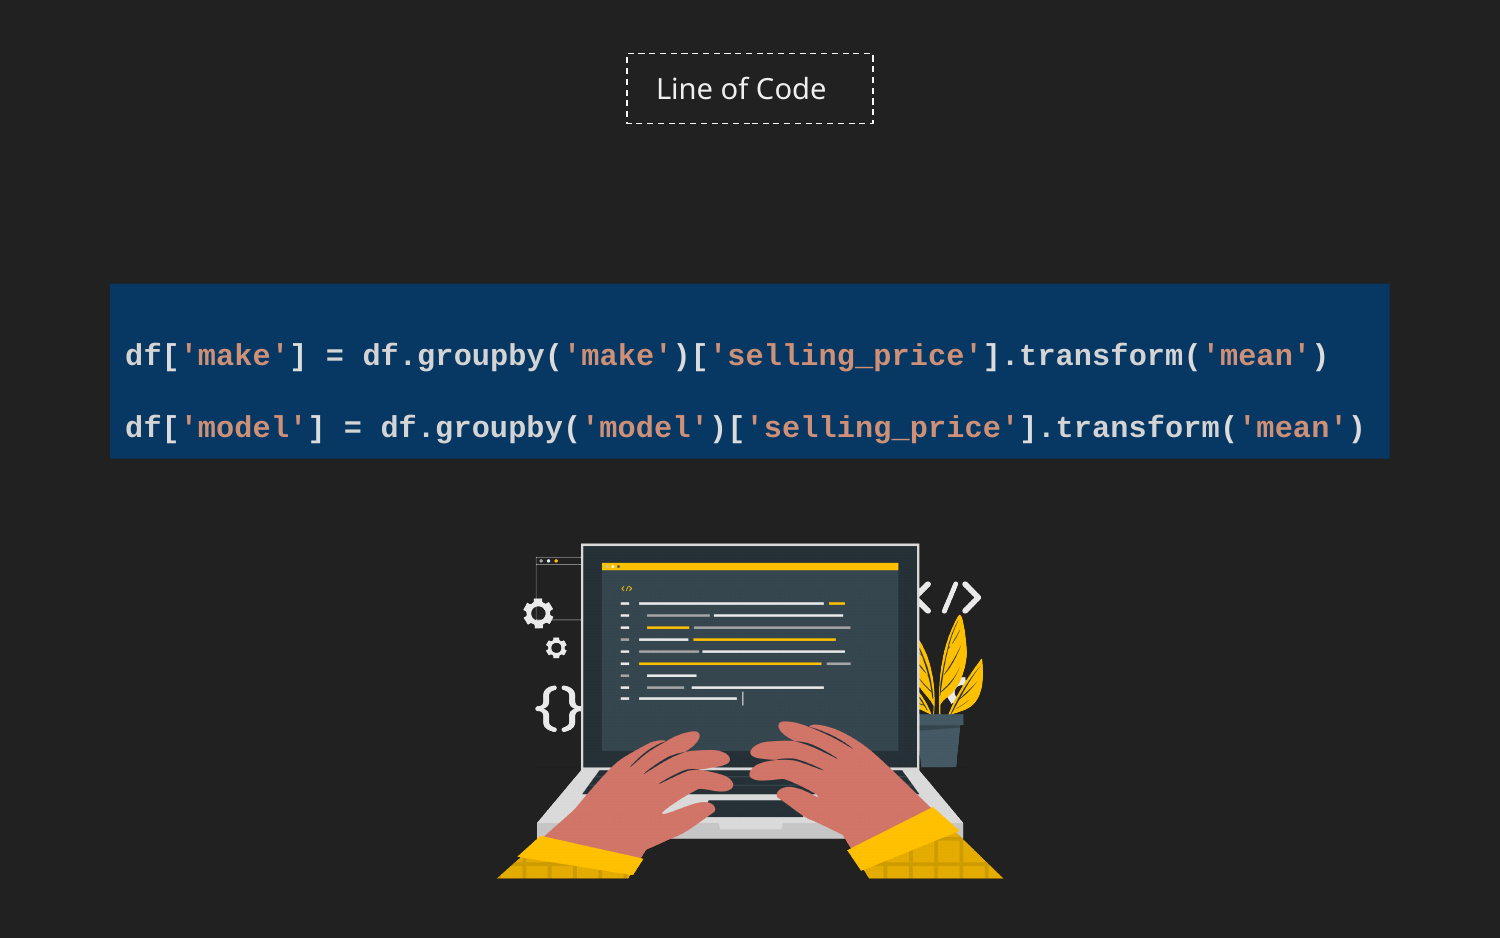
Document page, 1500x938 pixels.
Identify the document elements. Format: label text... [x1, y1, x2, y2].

text_box df['make'] = df.groupby('make')['selling_price'].transform('mean') df['model'] = df.groupby('model')['selling_price'].transform('mean') [110, 283, 1390, 459]
picture [475, 421, 1025, 938]
text_box Line of Code [627, 53, 873, 124]
